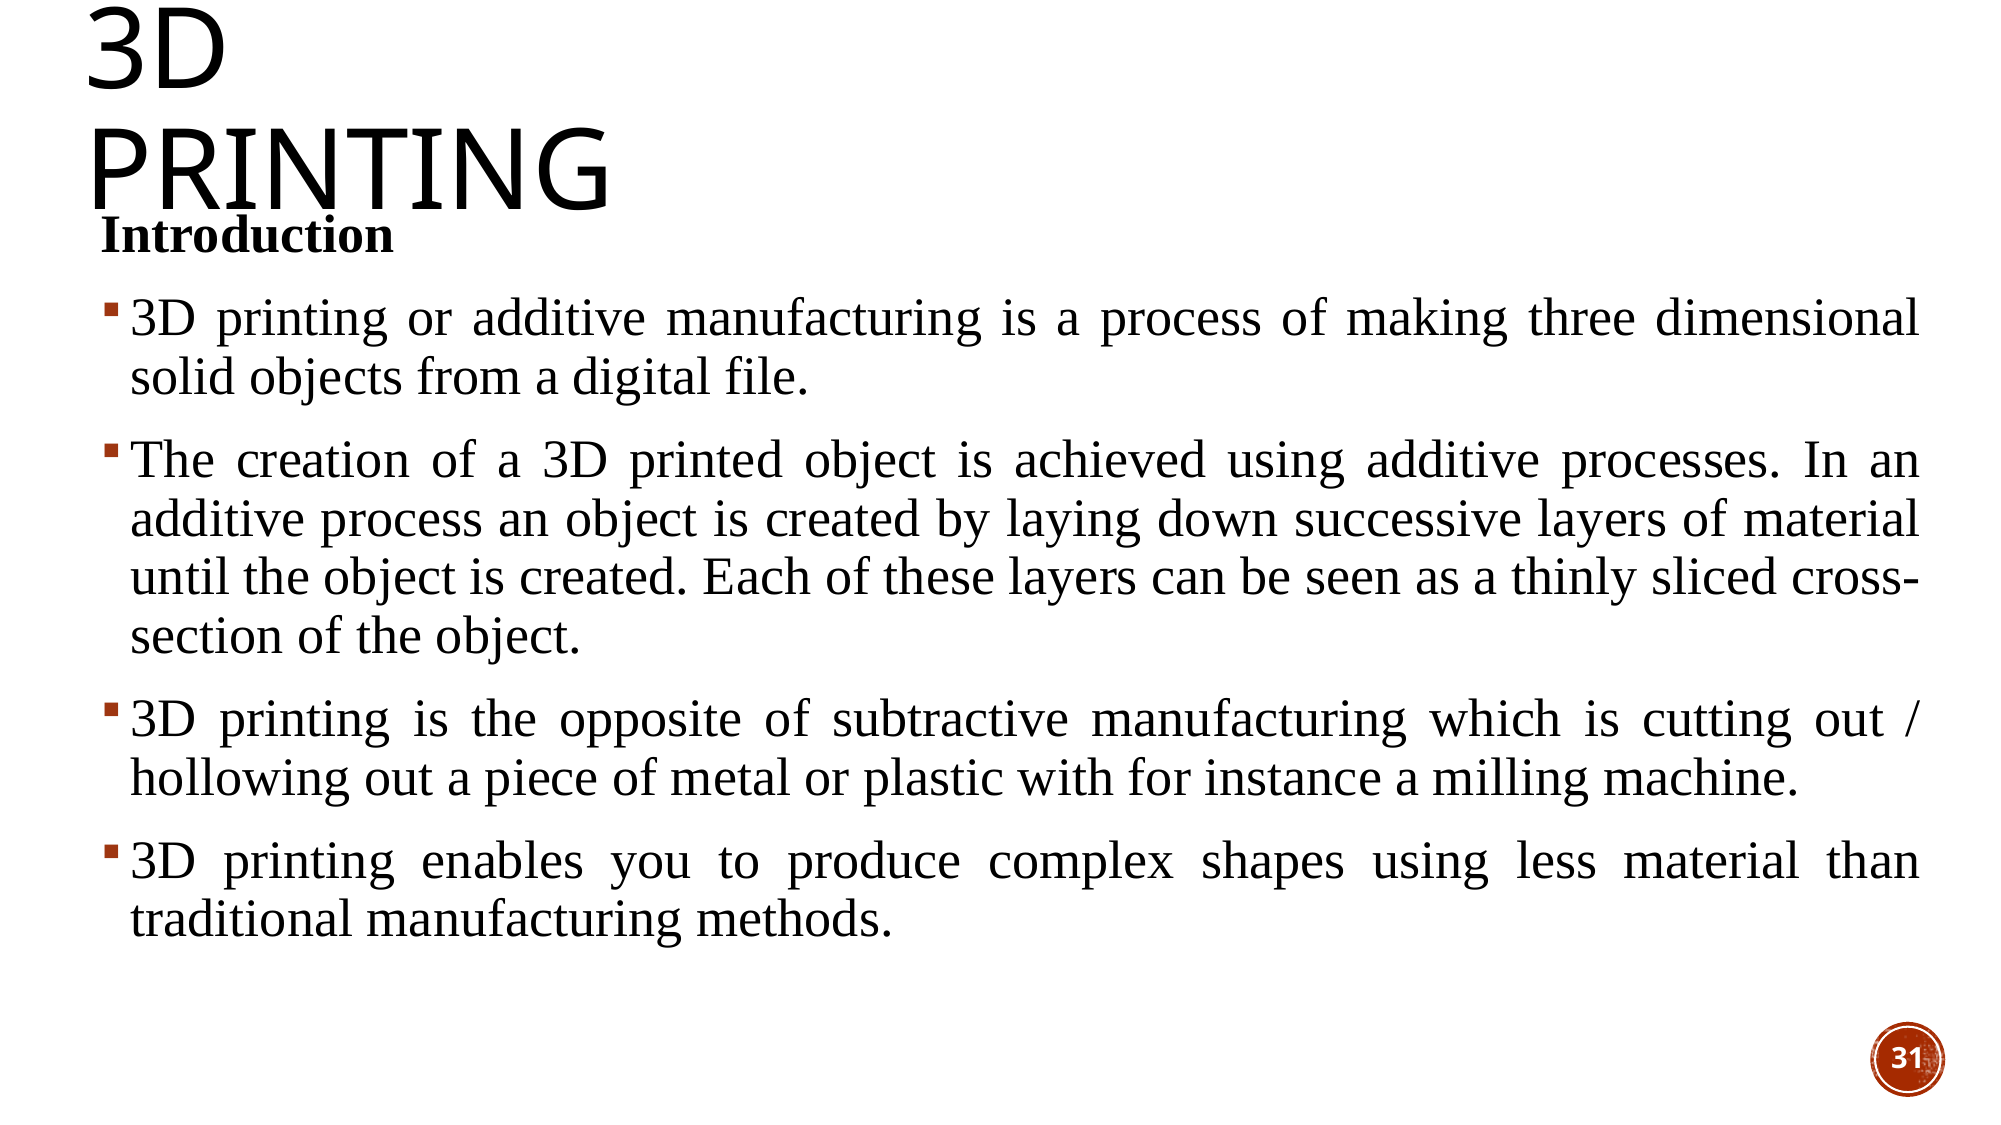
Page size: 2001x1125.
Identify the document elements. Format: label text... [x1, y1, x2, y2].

slide_number 31 [1855, 1028, 1961, 1089]
title 3D PRINTING [69, 41, 681, 184]
list Introduction 3D printing or additive manufacturing is a process of making three dimensional solid objects from a digital file. The creation of a 3D printed object is achieved using additive processes. In an additive process an object is created by laying down successive layers of material until the object is created. Each of these layers can be seen as a thinly sliced cross-section of the object. 3D printing is the opposite of subtractive manufacturing which is cutting out / hollowing out a piece of metal or plastic with for instance a milling machine. 3D printing enables you to produce complex shapes using less material than traditional manufacturing methods. [85, 198, 1939, 1056]
